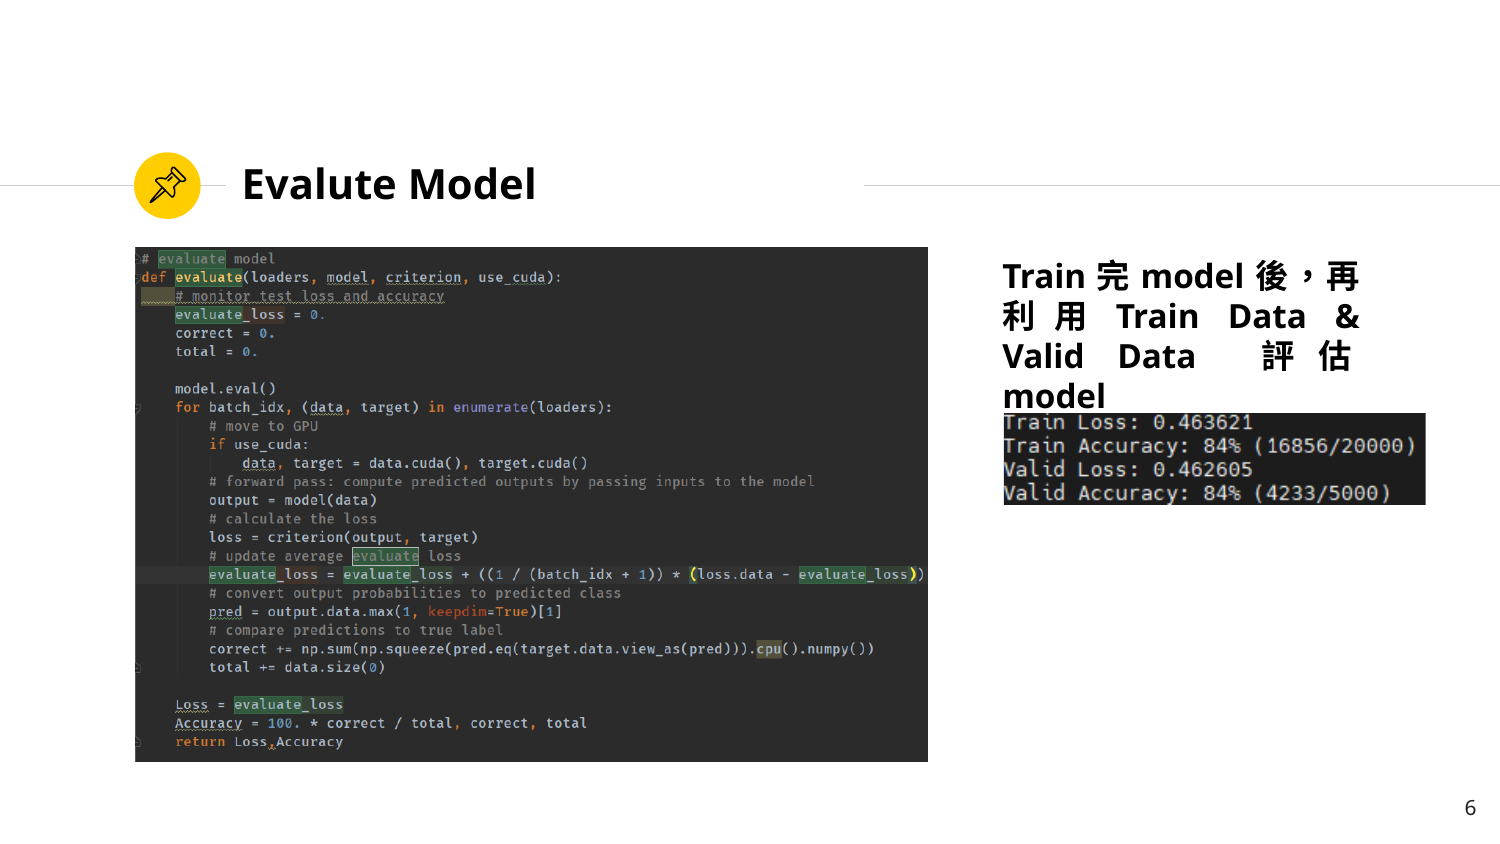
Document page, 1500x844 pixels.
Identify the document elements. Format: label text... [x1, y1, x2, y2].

slide_number 6 [1401, 779, 1492, 844]
picture [134, 247, 928, 762]
picture [1003, 413, 1426, 505]
title Evalute Model [226, 146, 863, 219]
text_box Train完model後，再利用Train Data & Valid Data 評估model [987, 247, 1375, 423]
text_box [150, 166, 186, 203]
